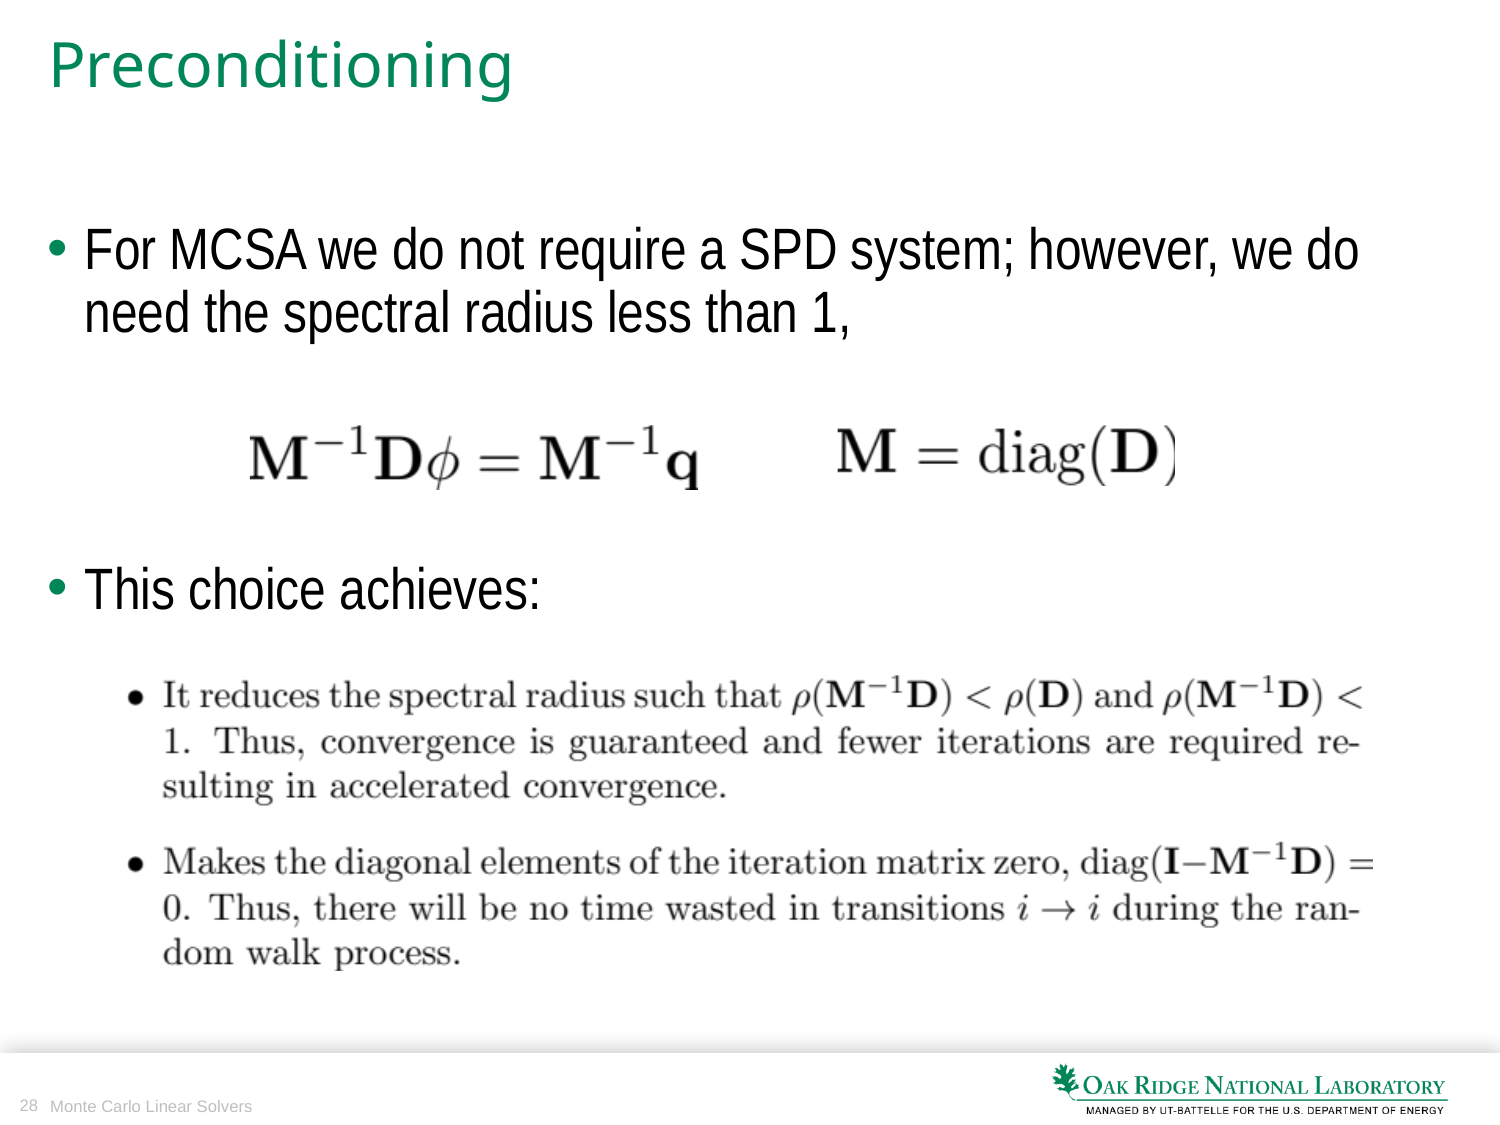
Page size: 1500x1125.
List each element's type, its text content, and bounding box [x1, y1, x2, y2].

title Preconditioning [33, 29, 1384, 109]
picture [1052, 1063, 1448, 1114]
picture [249, 424, 699, 490]
picture [837, 424, 1176, 486]
list For MCSA we do not require a SPD system; however, we do need the spectral radius less than 1, This choice achieves: [32, 212, 1383, 799]
picture [126, 674, 1374, 972]
